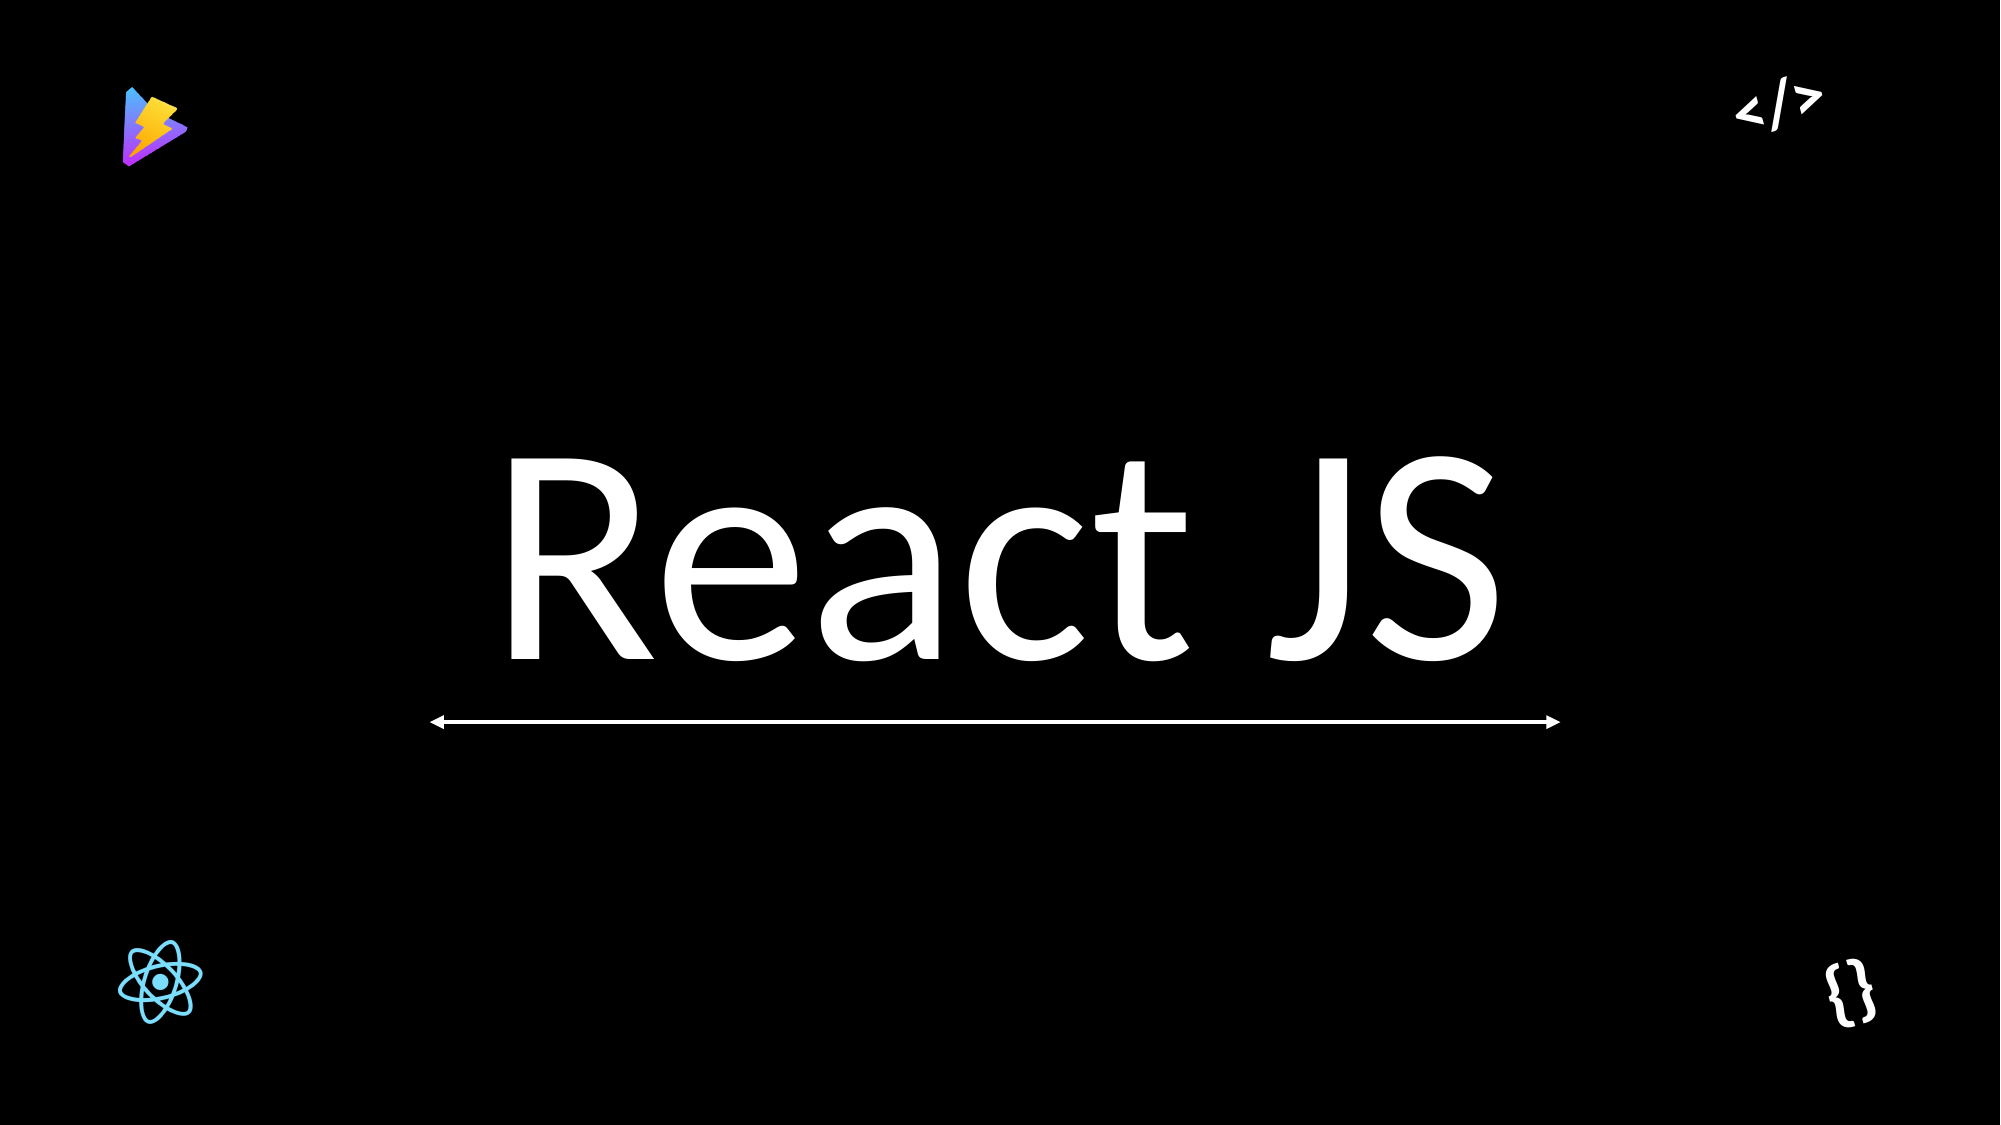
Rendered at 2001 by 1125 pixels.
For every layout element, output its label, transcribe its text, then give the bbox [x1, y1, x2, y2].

text_box </> [1705, 36, 1856, 163]
picture [101, 931, 217, 1026]
picture [96, 68, 191, 194]
text_box {} [1796, 920, 1916, 1047]
text_box React JS [474, 339, 1525, 720]
text_box React JS [474, 724, 1525, 730]
